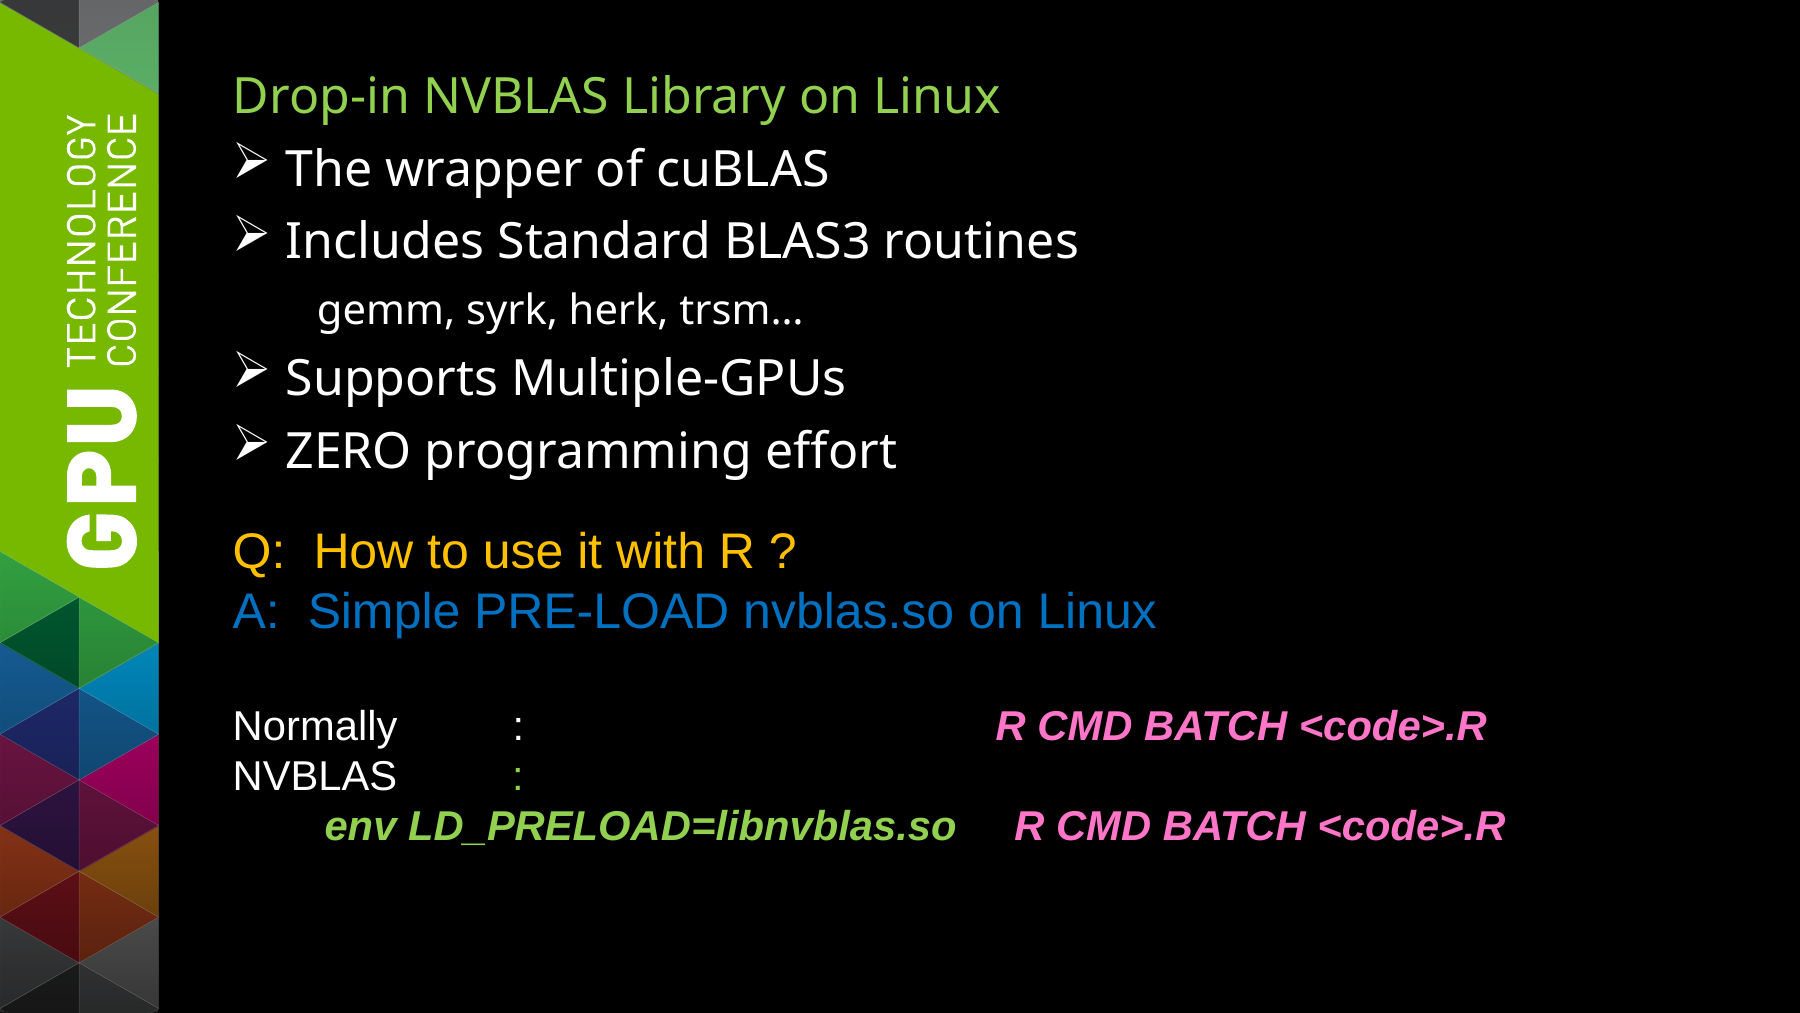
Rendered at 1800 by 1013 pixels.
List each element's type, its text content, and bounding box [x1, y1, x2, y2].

list Drop-in NVBLAS Library on Linux The wrapper of cuBLAS Includes Standard BLAS3 routines gemm, syrk, herk, trsm… Supports Multiple-GPUs ZERO programming effort [217, 62, 1723, 458]
text_box Q: How to use it with R ? A: Simple PRE-LOAD nvblas.so on Linux Normally : R CMD BATCH <code>.R NVBLAS : env LD_PRELOAD=libnvblas.so R CMD BATCH <code>.R [217, 511, 1665, 917]
